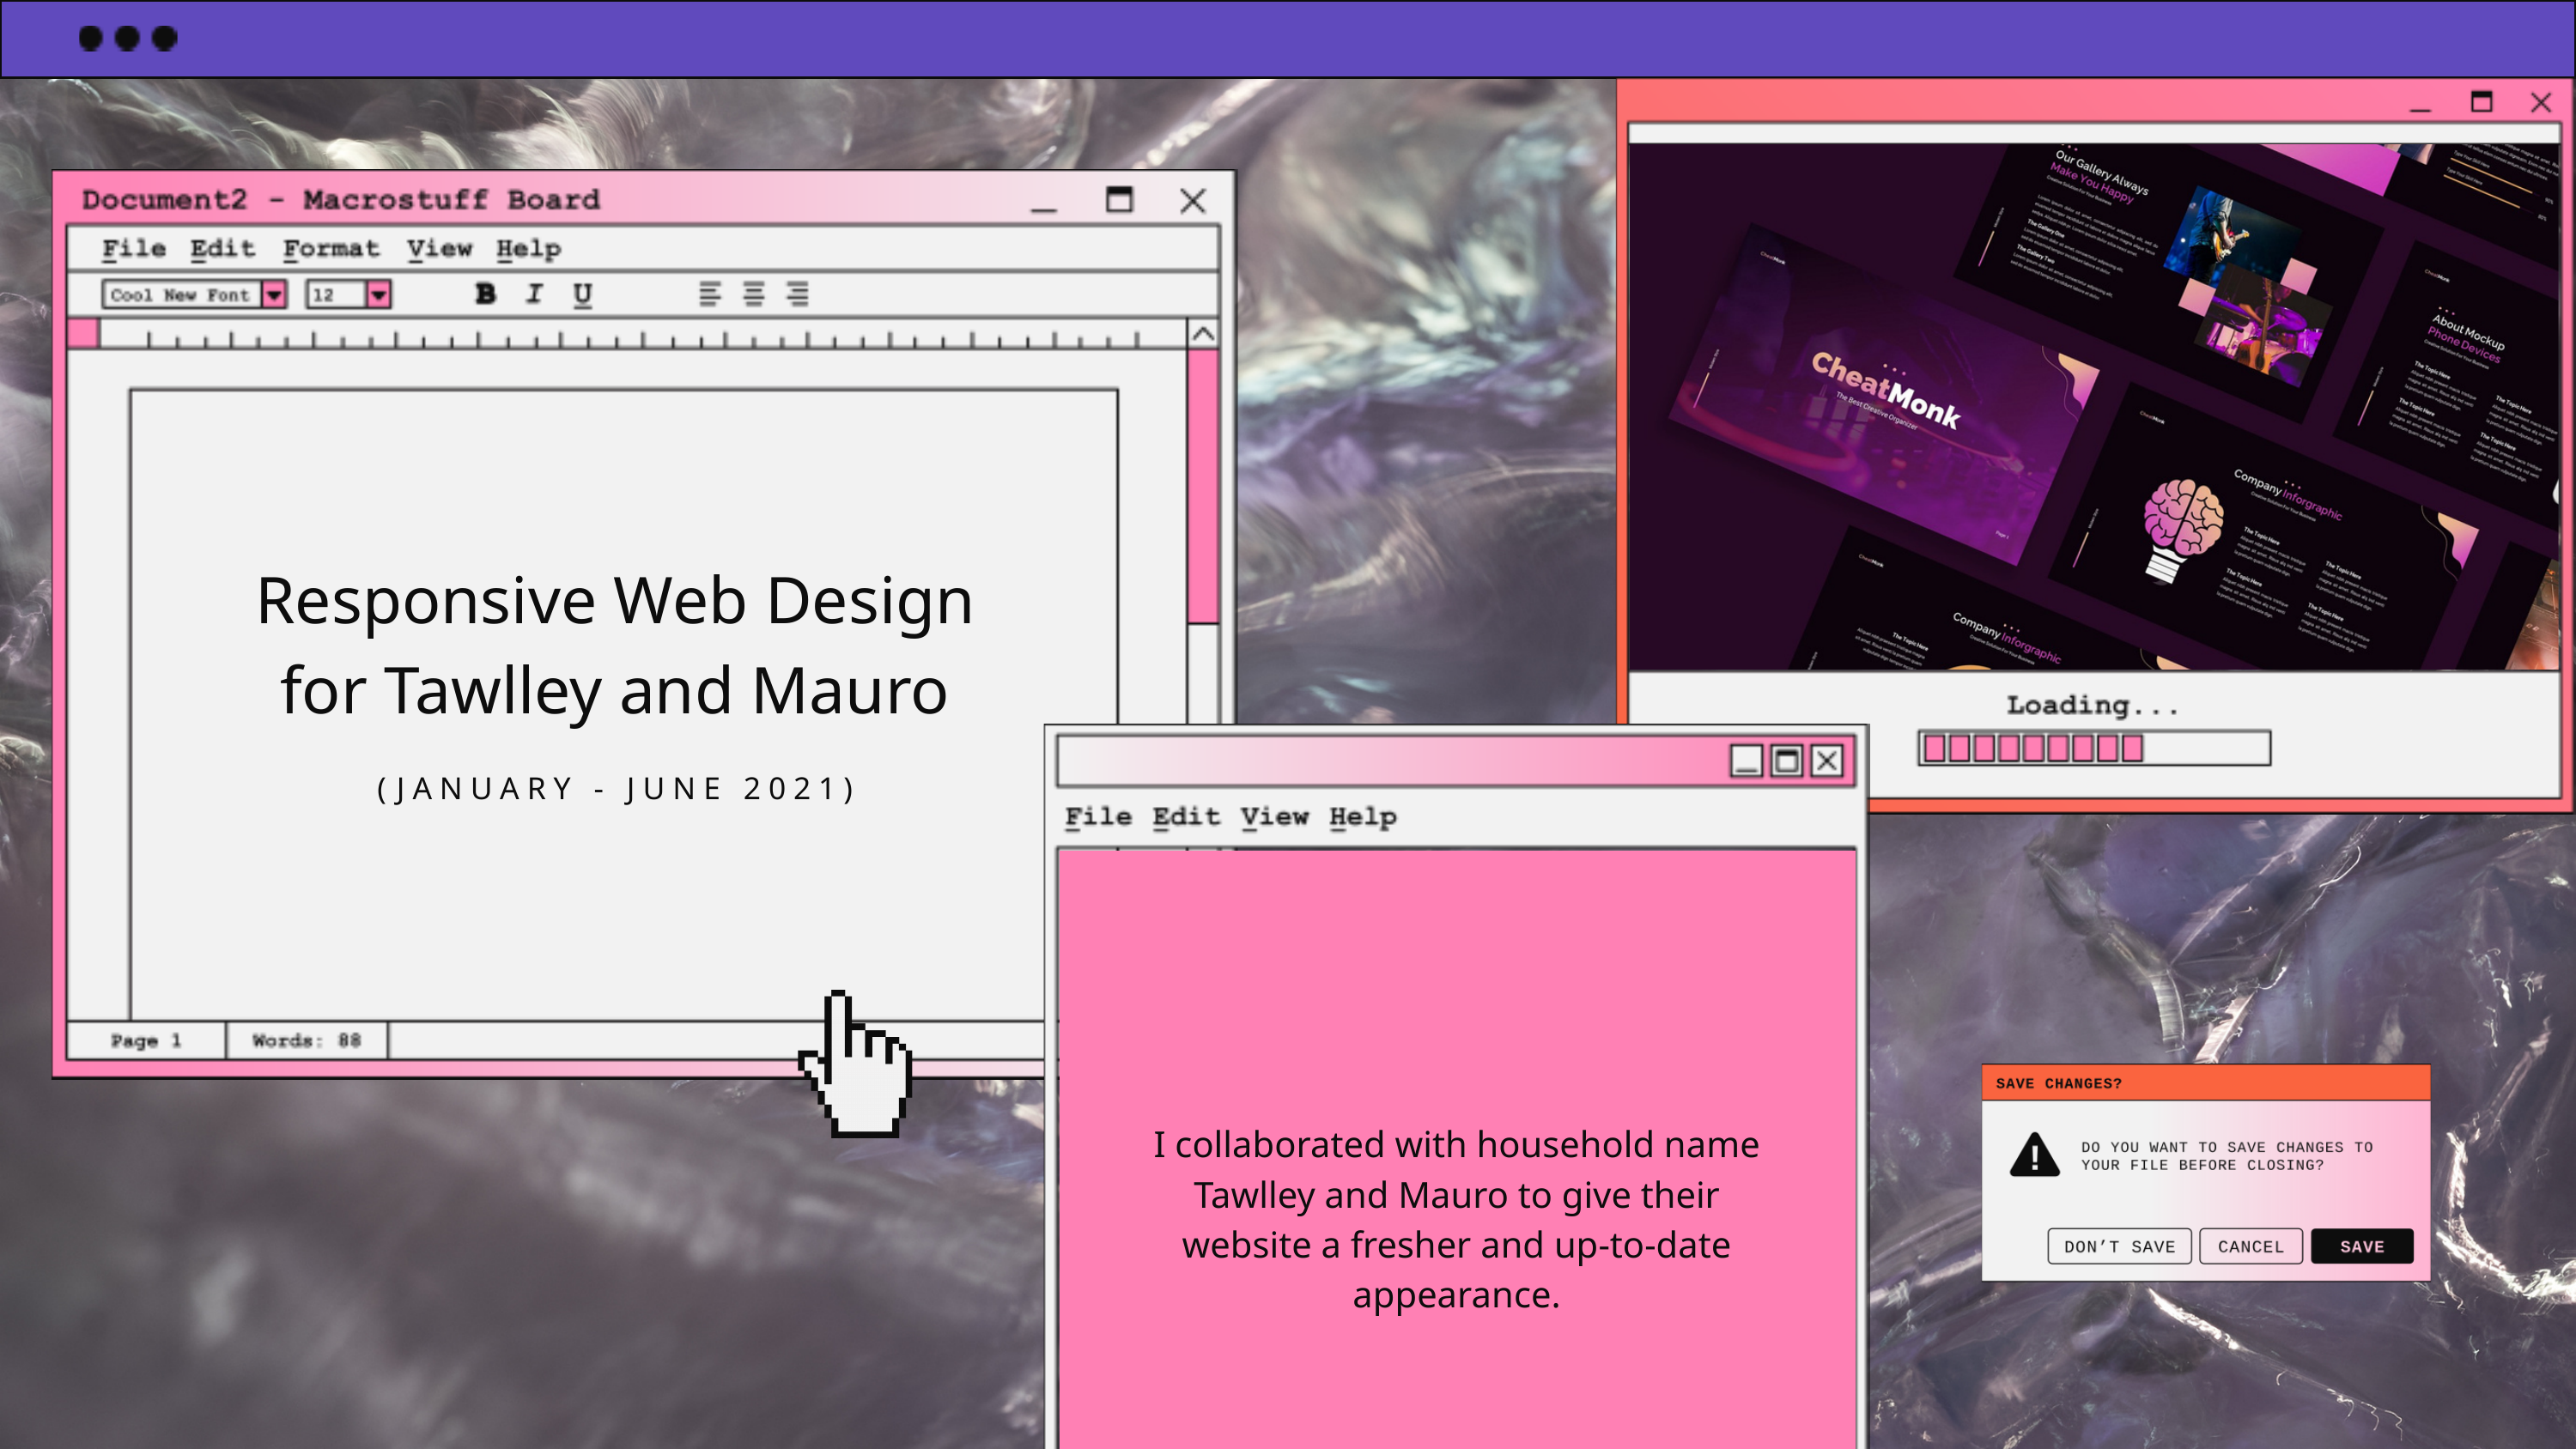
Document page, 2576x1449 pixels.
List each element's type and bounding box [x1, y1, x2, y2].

text_box [1615, 88, 2576, 815]
text_box [0, 0, 2576, 78]
text_box [798, 1086, 913, 1138]
text_box [0, 88, 1615, 1449]
text_box [1874, 815, 2576, 1449]
text_box [1629, 144, 2559, 670]
text_box [1043, 724, 1871, 1449]
text_box [51, 168, 1238, 1080]
text_box [248, 554, 982, 806]
text_box [1981, 1064, 2432, 1282]
